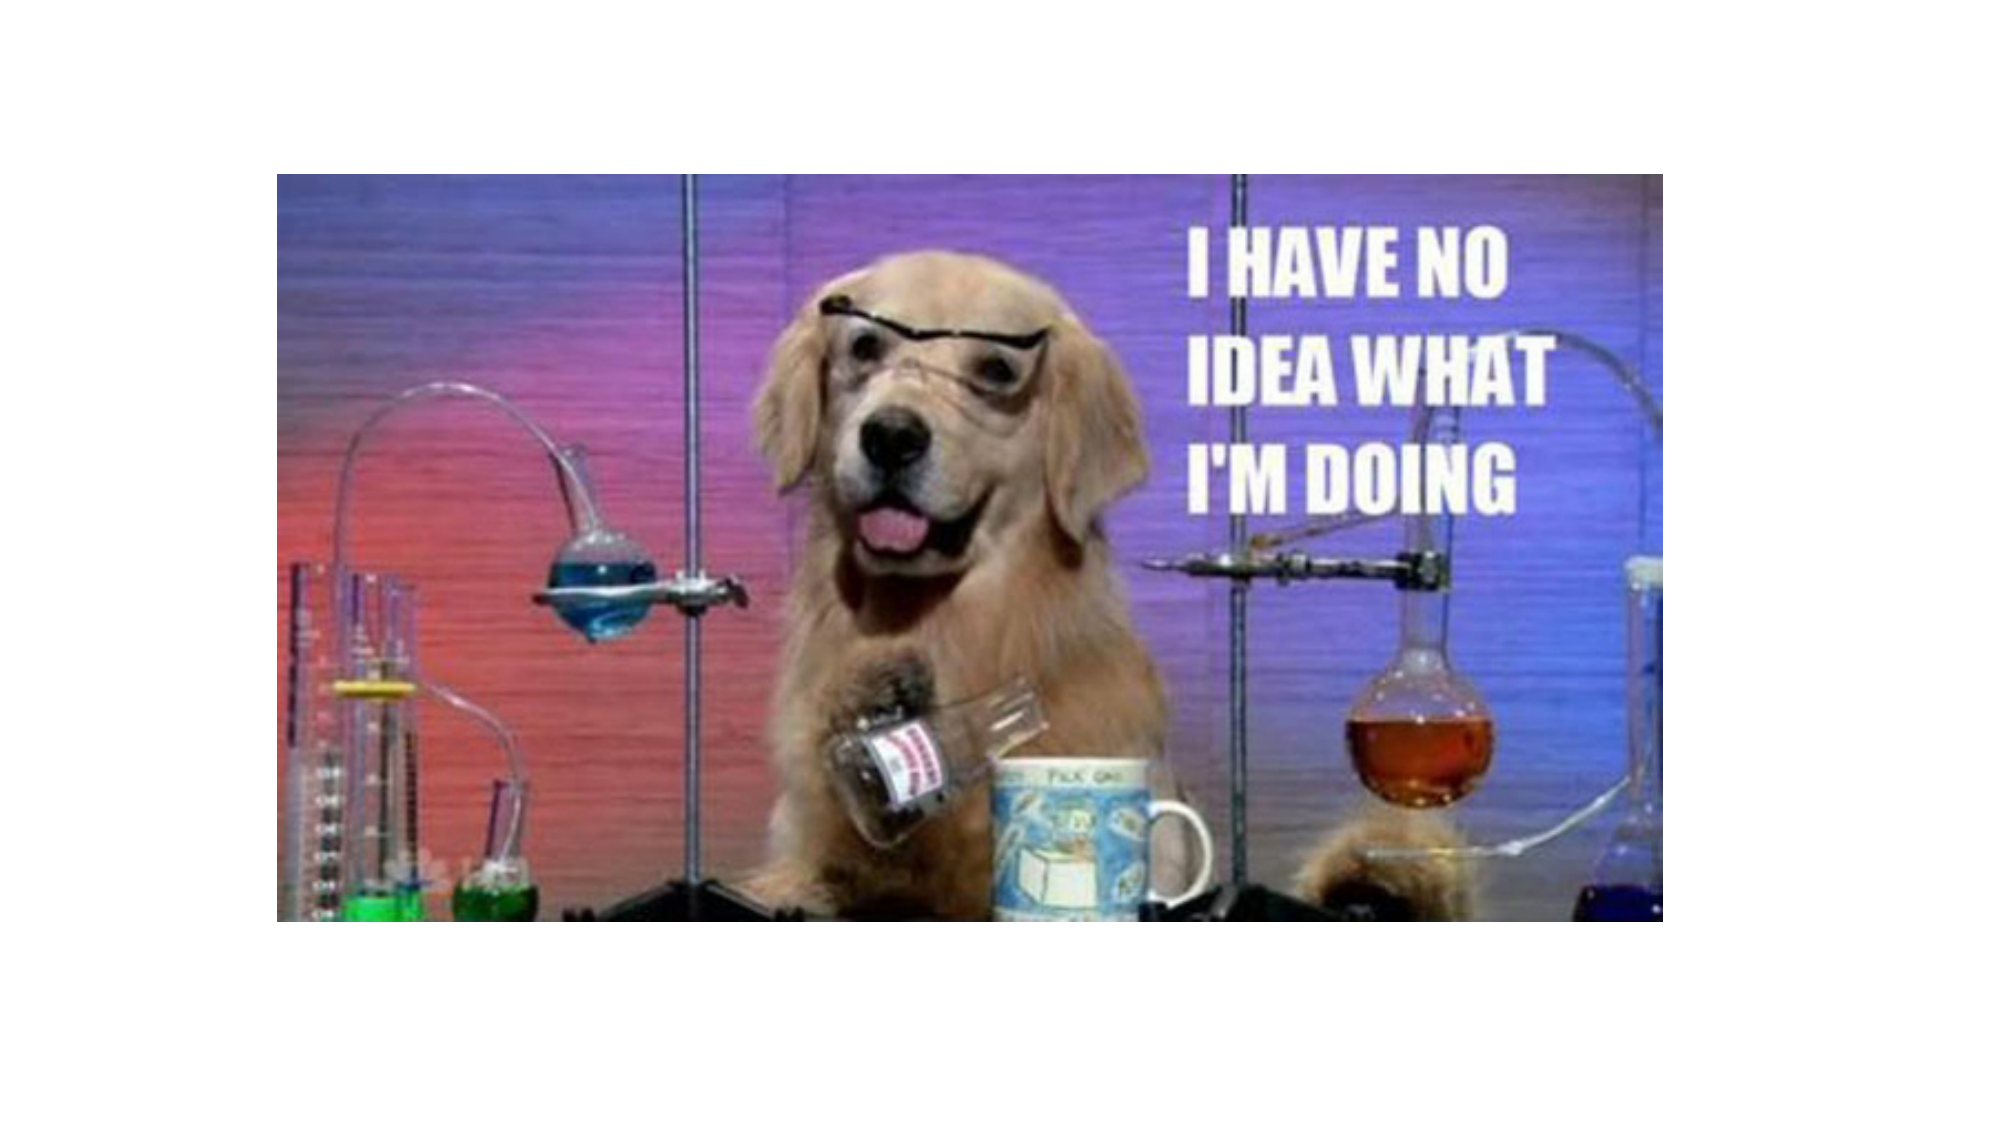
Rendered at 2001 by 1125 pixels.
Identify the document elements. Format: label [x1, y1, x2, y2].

picture [277, 174, 1663, 922]
